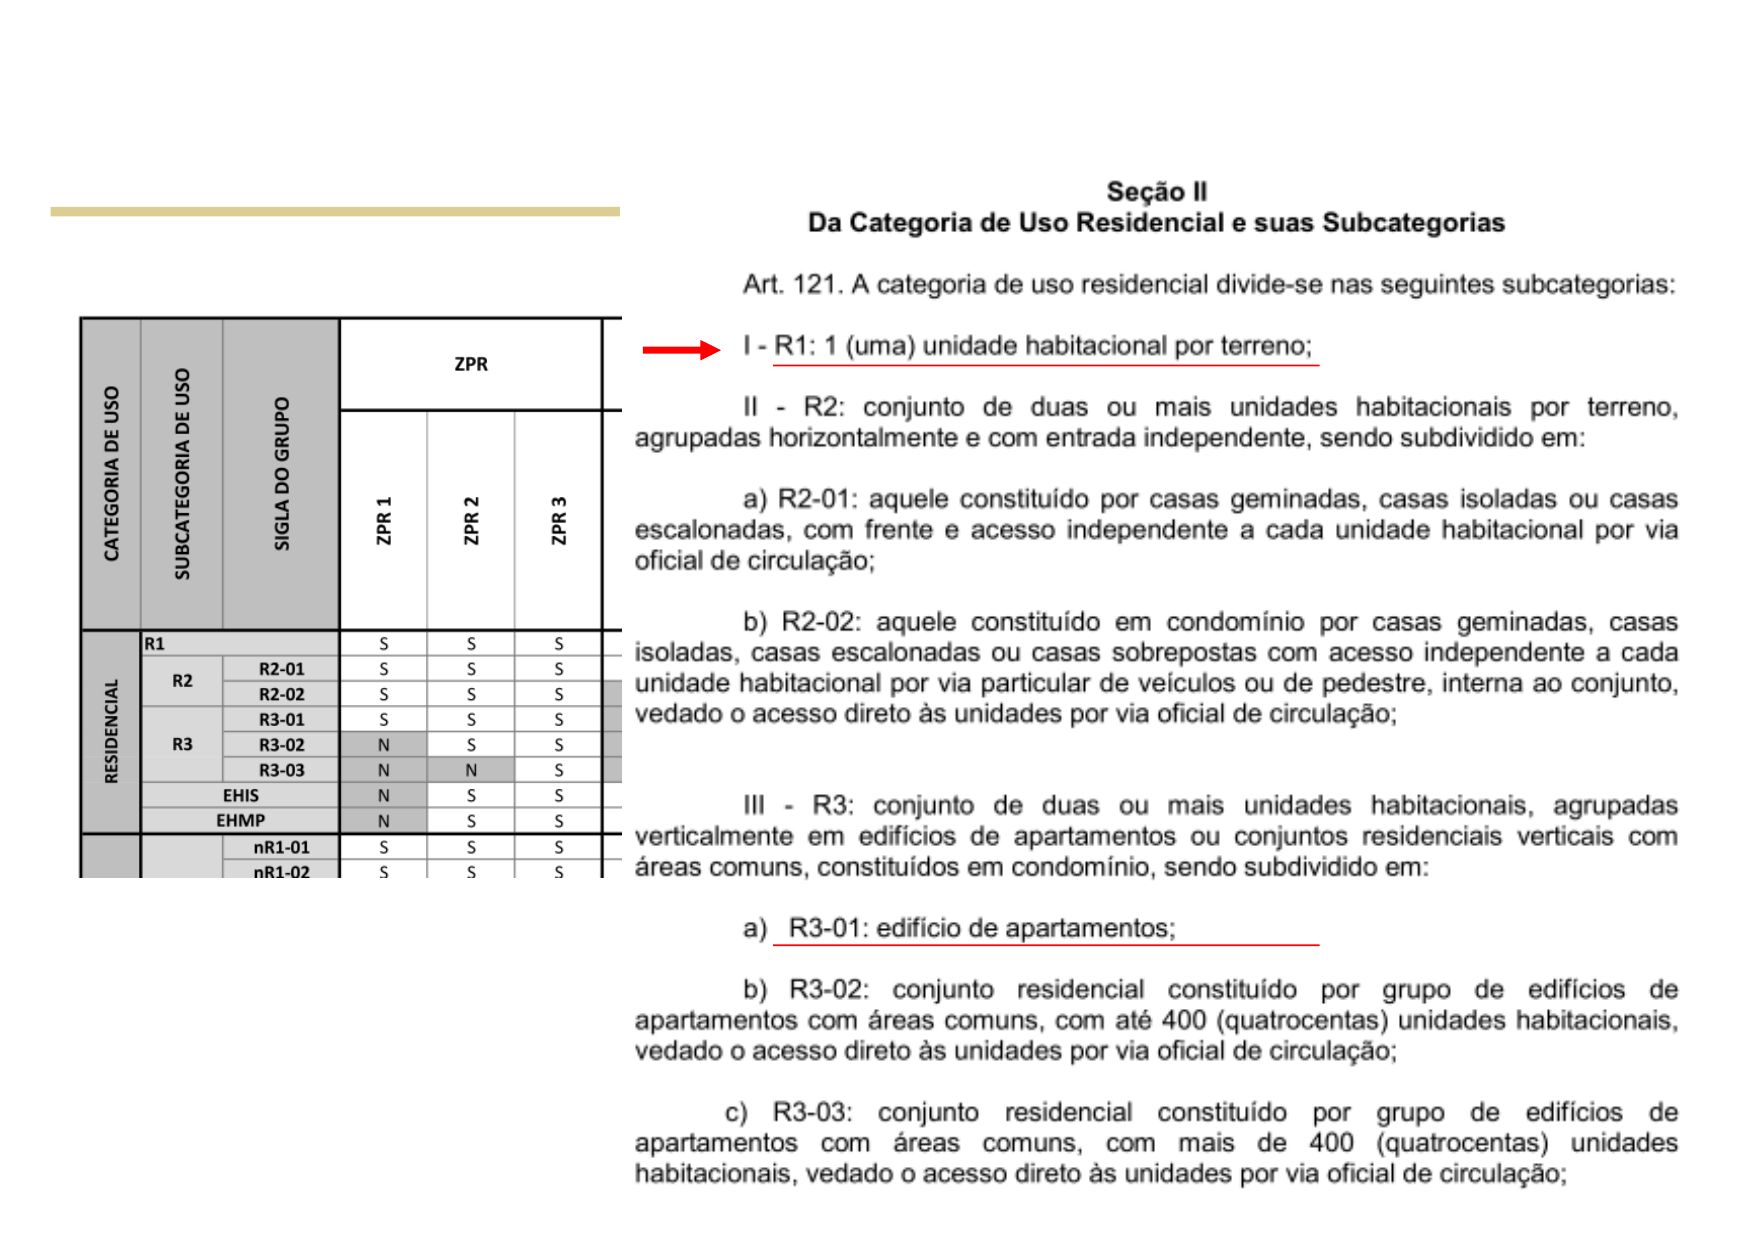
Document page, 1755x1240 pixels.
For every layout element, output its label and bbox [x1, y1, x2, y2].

text_box [70, 151, 1704, 1235]
